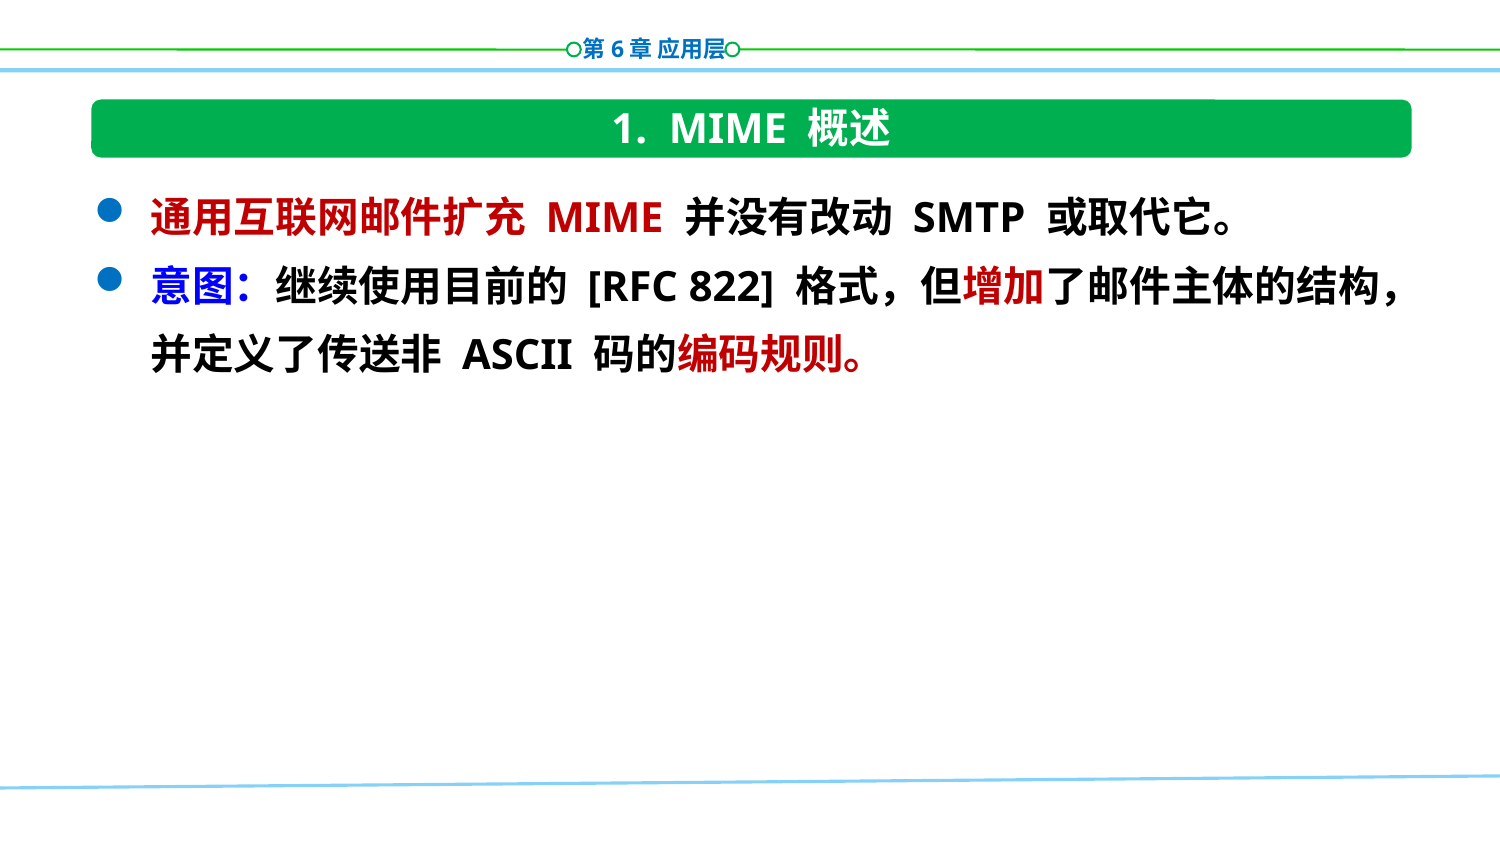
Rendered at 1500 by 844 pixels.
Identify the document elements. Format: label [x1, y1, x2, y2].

text_box [79, 164, 1438, 386]
text_box [91, 94, 1412, 159]
